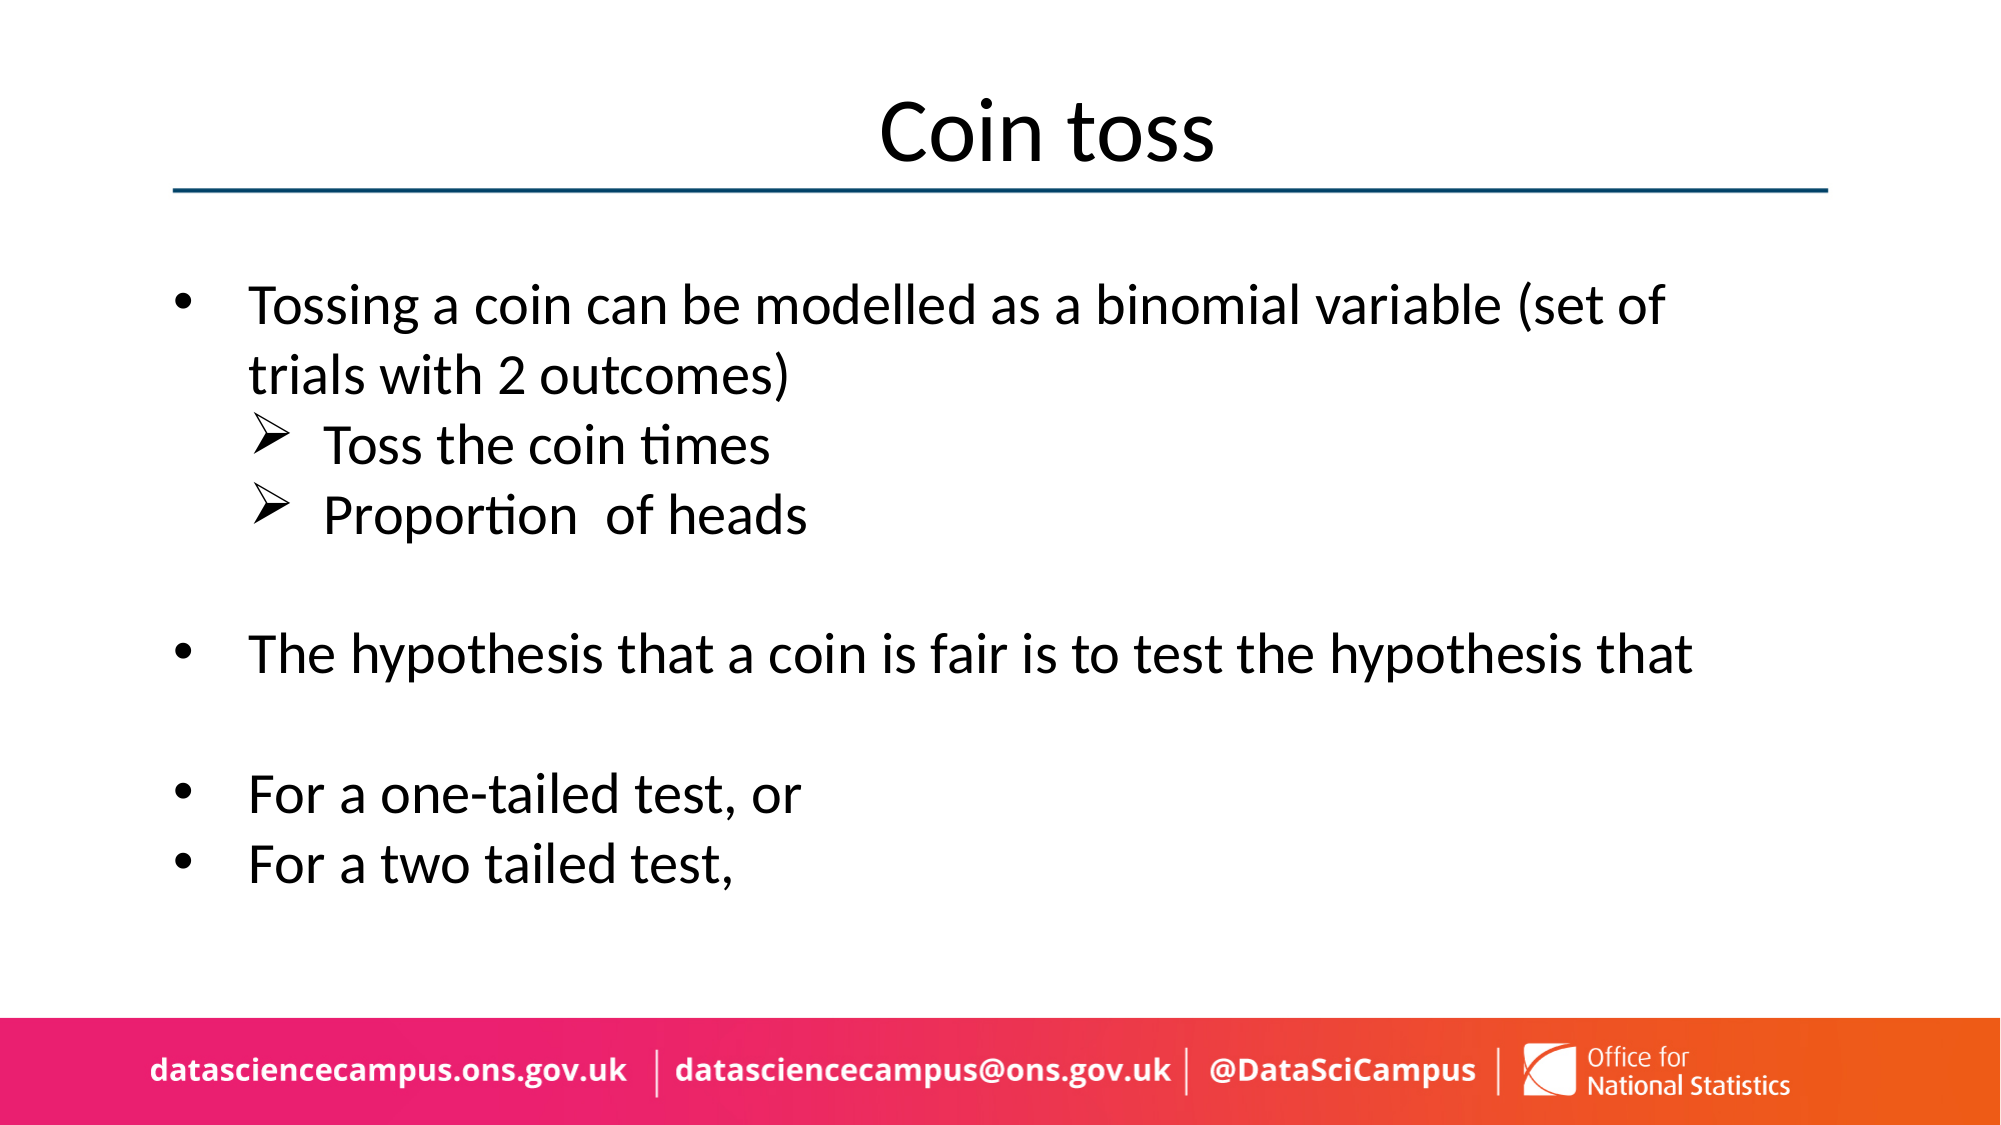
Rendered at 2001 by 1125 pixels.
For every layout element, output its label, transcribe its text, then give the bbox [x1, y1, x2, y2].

picture [0, 0, 2001, 1125]
title Coin toss [16, 30, 2000, 219]
